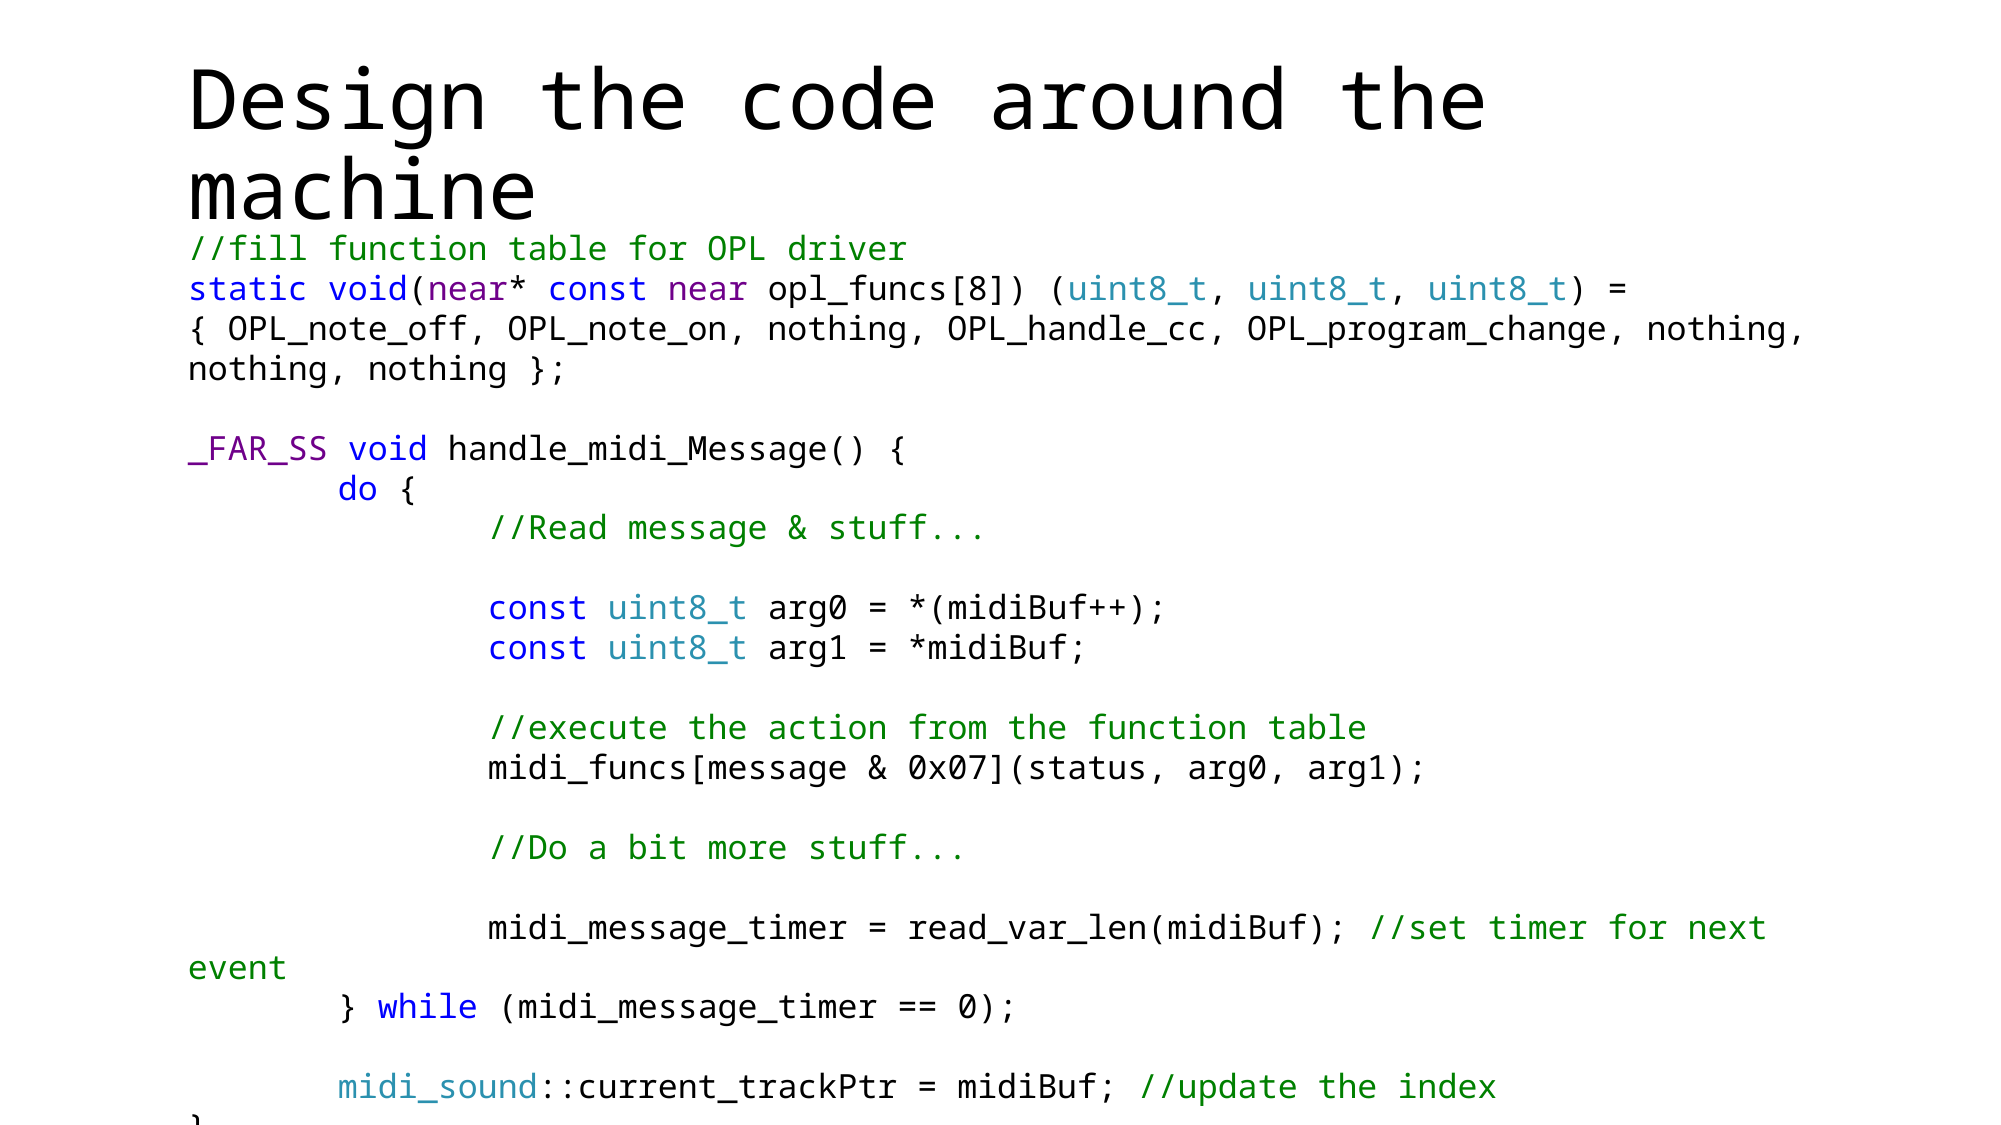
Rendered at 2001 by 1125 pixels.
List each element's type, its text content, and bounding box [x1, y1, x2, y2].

title Design the code around the machine [173, 46, 1899, 249]
text_box //fill function table for OPL driver static void(near* const near opl_funcs[8]) (uint8_t, uint8_t, uint8_t) = { OPL_note_off, OPL_note_on, nothing, OPL_handle_cc, OPL_program_change, nothing, nothing, nothing }; _FAR_SS void handle_midi_Message() { do { //Read message & stuff... const uint8_t arg0 = *(midiBuf++); const uint8_t arg1 = *midiBuf; //execute the action from the function table midi_funcs[message & 0x07](status, arg0, arg1); //Do a bit more stuff... midi_message_timer = read_var_len(midiBuf); //set timer for next event } while (midi_message_timer == 0); midi_sound::current_trackPtr = midiBuf; //update the index } [173, 219, 1888, 1125]
